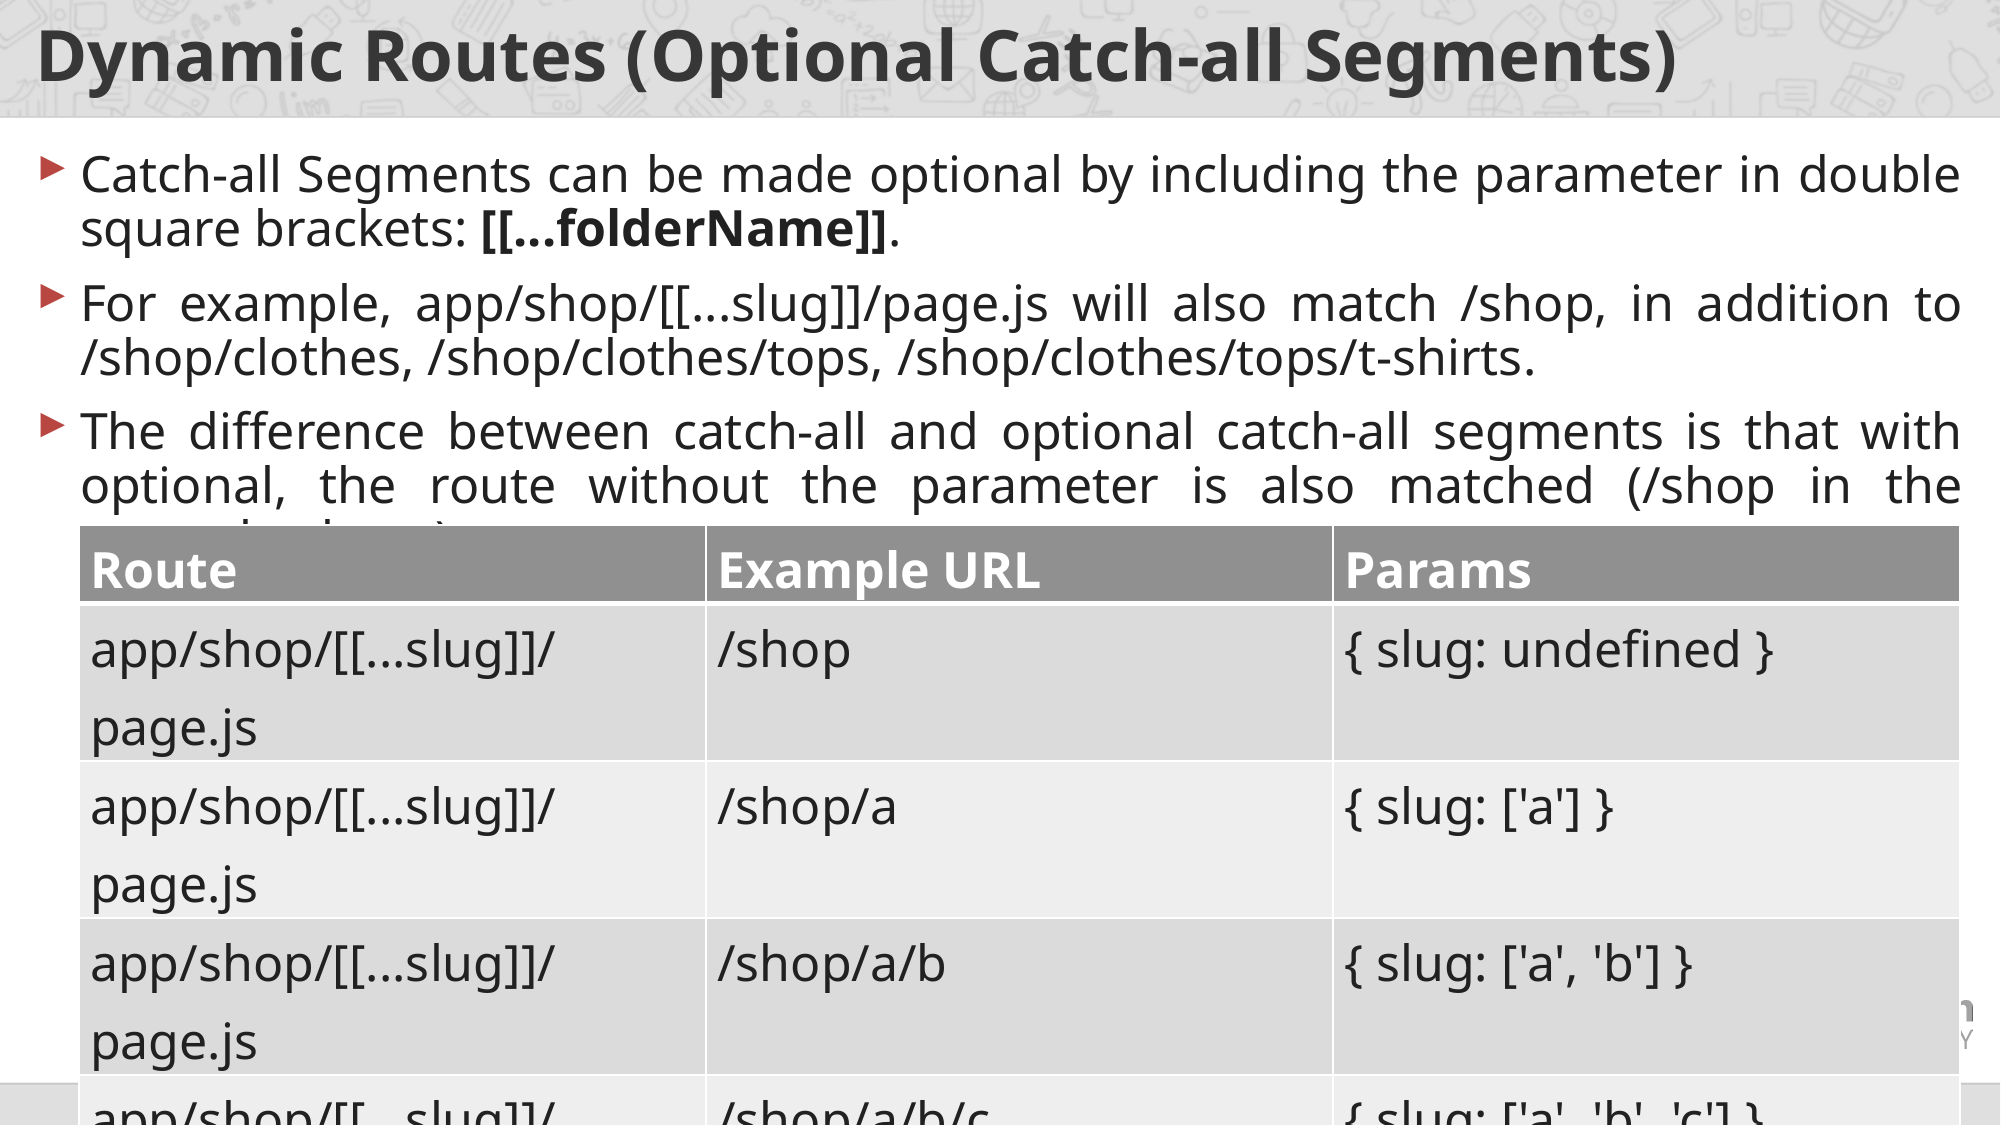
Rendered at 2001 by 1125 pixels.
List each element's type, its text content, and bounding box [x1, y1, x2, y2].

table_header Example URL [707, 526, 1332, 601]
table_cell { slug: ['a', 'b', 'c'] } [1334, 1076, 1959, 1125]
table_cell app/shop/[[...slug]]/page.js [80, 606, 705, 760]
table_cell /shop/a/b/c [707, 1076, 1332, 1125]
table_cell { slug: undefined } [1334, 606, 1959, 760]
table_cell /shop/a/b [707, 919, 1332, 1074]
table_header Route [80, 526, 705, 601]
table_cell app/shop/[[...slug]]/page.js [80, 762, 705, 917]
title Dynamic Routes (Optional Catch-all Segments) [0, 0, 2000, 117]
table_cell /shop [707, 606, 1332, 760]
table_cell { slug: ['a', 'b'] } [1334, 919, 1959, 1074]
table_cell app/shop/[[...slug]]/page.js [80, 1076, 705, 1125]
list Catch-all Segments can be made optional by including the parameter in double square brackets: [[...folderName]]. For example, app/shop/[[...slug]]/page.js will also match /shop, in addition to /shop/clothes, /shop/clothes/tops, /shop/clothes/tops/t-shirts. The difference between catch-all and optional catch-all segments is that with optional, the route without the parameter is also matched (/shop in the example above). [21, 141, 1979, 1059]
table_cell app/shop/[[...slug]]/page.js [80, 919, 705, 1074]
table_cell { slug: ['a'] } [1334, 762, 1959, 917]
table_cell /shop/a [707, 762, 1332, 917]
table_header Params [1334, 526, 1959, 601]
